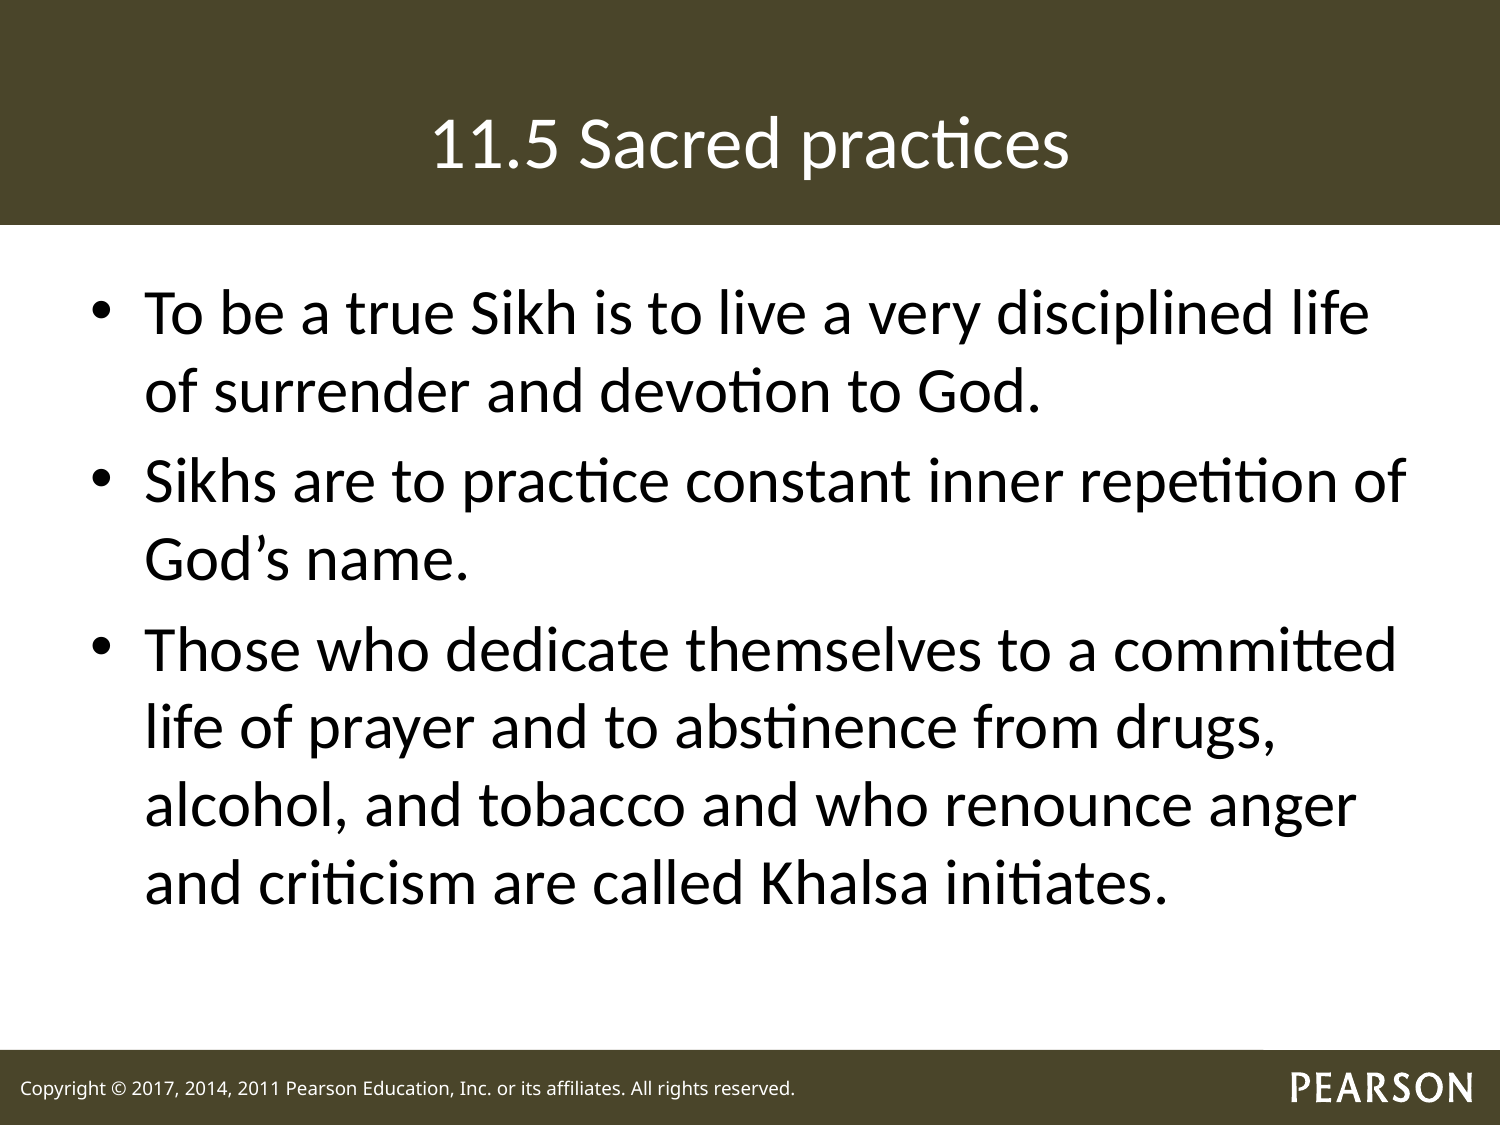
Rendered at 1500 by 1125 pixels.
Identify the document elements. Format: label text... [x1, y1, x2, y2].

list To be a true Sikh is to live a very disciplined life of surrender and devotion to God. Sikhs are to practice constant inner repetition of God’s name. Those who dedicate themselves to a committed life of prayer and to abstinence from drugs, alcohol, and tobacco and who renounce anger and criticism are called Khalsa initiates. [75, 262, 1425, 1005]
title 11.5 Sacred practices [75, 45, 1425, 233]
